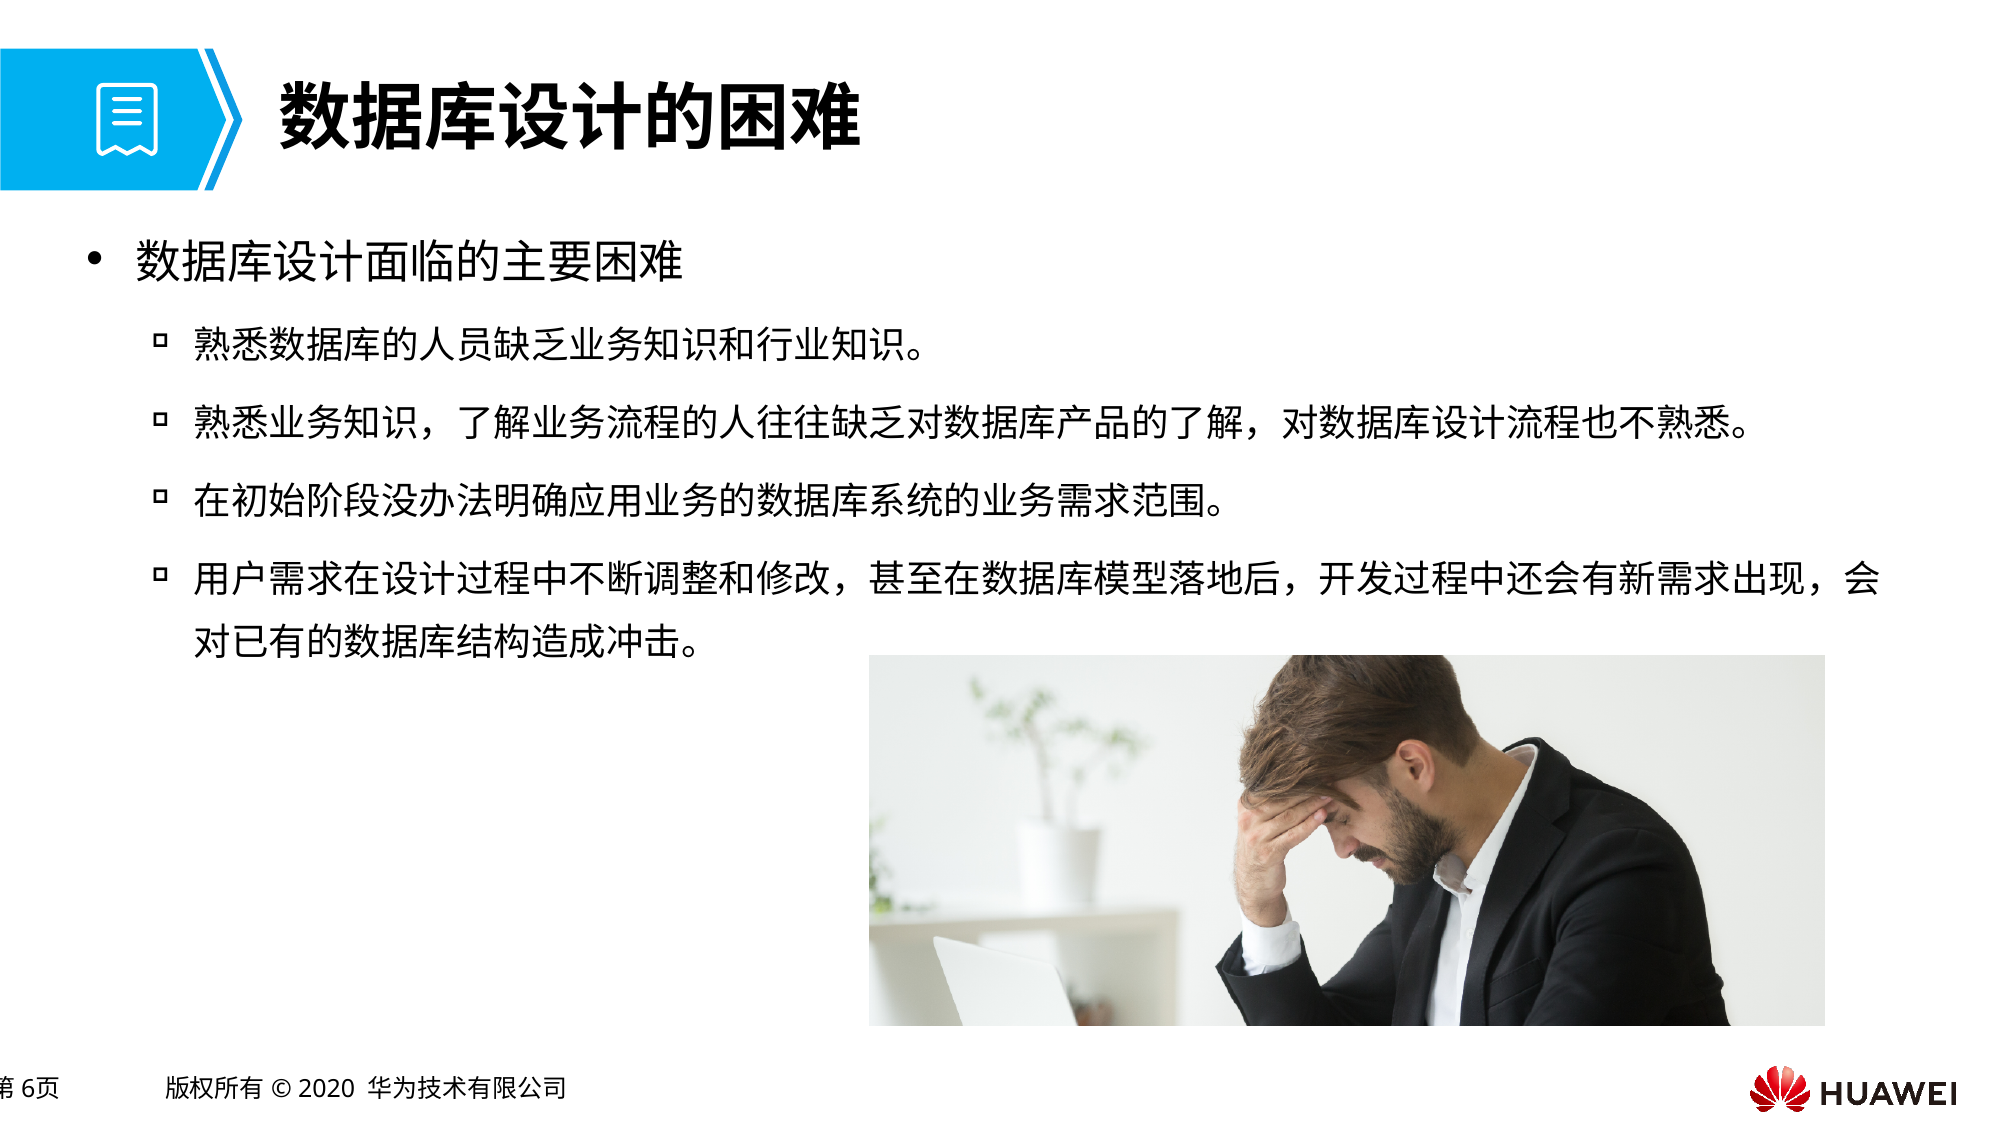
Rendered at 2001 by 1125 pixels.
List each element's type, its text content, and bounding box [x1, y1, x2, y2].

picture [1750, 1066, 1956, 1112]
list 数据库设计面临的主要困难 熟悉数据库的人员缺乏业务知识和行业知识。 熟悉业务知识，了解业务流程的人往往缺乏对数据库产品的了解，对数据库设计流程也不熟悉。 在初始阶段没办法明确应用业务的数据库系统的业务需求范围。 用户需求在设计过程中不断调整和修改，甚至在数据库模型落地后，开发过程中还会有新需求出现，会对已有的数据库结构造成冲击。 [72, 204, 1929, 973]
title 数据库设计的困难 [261, 67, 1874, 173]
picture [869, 655, 1825, 1026]
